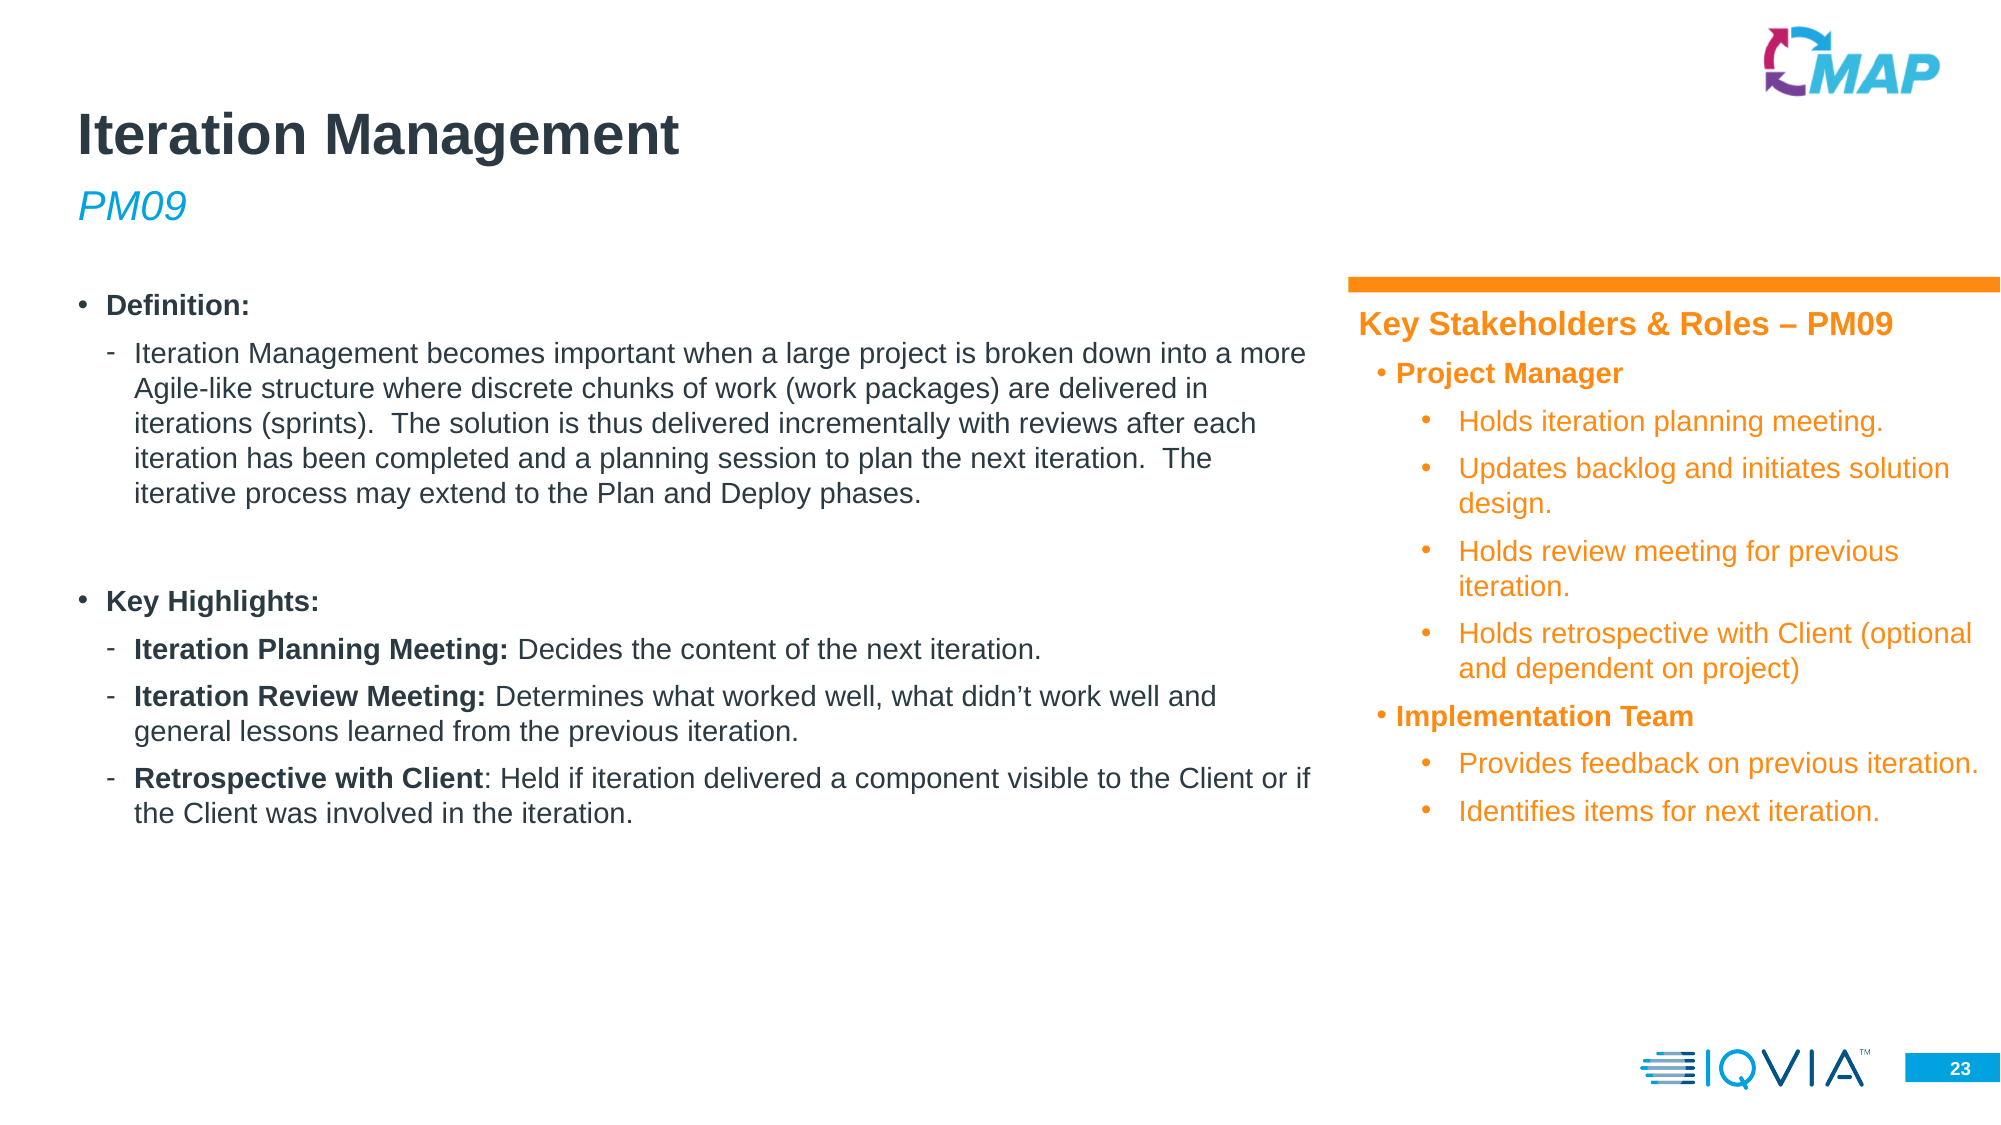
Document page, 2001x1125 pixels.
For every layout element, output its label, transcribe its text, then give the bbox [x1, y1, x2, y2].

list Key Stakeholders & Roles – PM09 Project Manager Holds iteration planning meeting. Updates backlog and initiates solution design. Holds review meeting for previous iteration. Holds retrospective with Client (optional and dependent on project) Implementation Team Provides feedback on previous iteration. Identifies items for next iteration. [1343, 294, 2000, 994]
title Iteration Management [63, 48, 1924, 175]
picture [1744, 1049, 1870, 1090]
list Definition: Iteration Management becomes important when a large project is broken down into a more Agile-like structure where discrete chunks of work (work packages) are delivered in iterations (sprints). The solution is thus delivered incrementally with reviews after each iteration has been completed and a planning session to plan the next iteration. The iterative process may extend to the Plan and Deploy phases. Key Highlights: Iteration Planning Meeting: Decides the content of the next iteration. Iteration Review Meeting: Determines what worked well, what didn’t work well and general lessons learned from the previous iteration. Retrospective with Client: Held if iteration delivered a component visible to the Client or if the Client was involved in the iteration. [63, 279, 1332, 1043]
picture [1724, 1054, 1751, 1082]
picture [1748, 13, 1951, 115]
picture [1640, 1049, 1743, 1090]
list PM09 [63, 177, 1924, 244]
